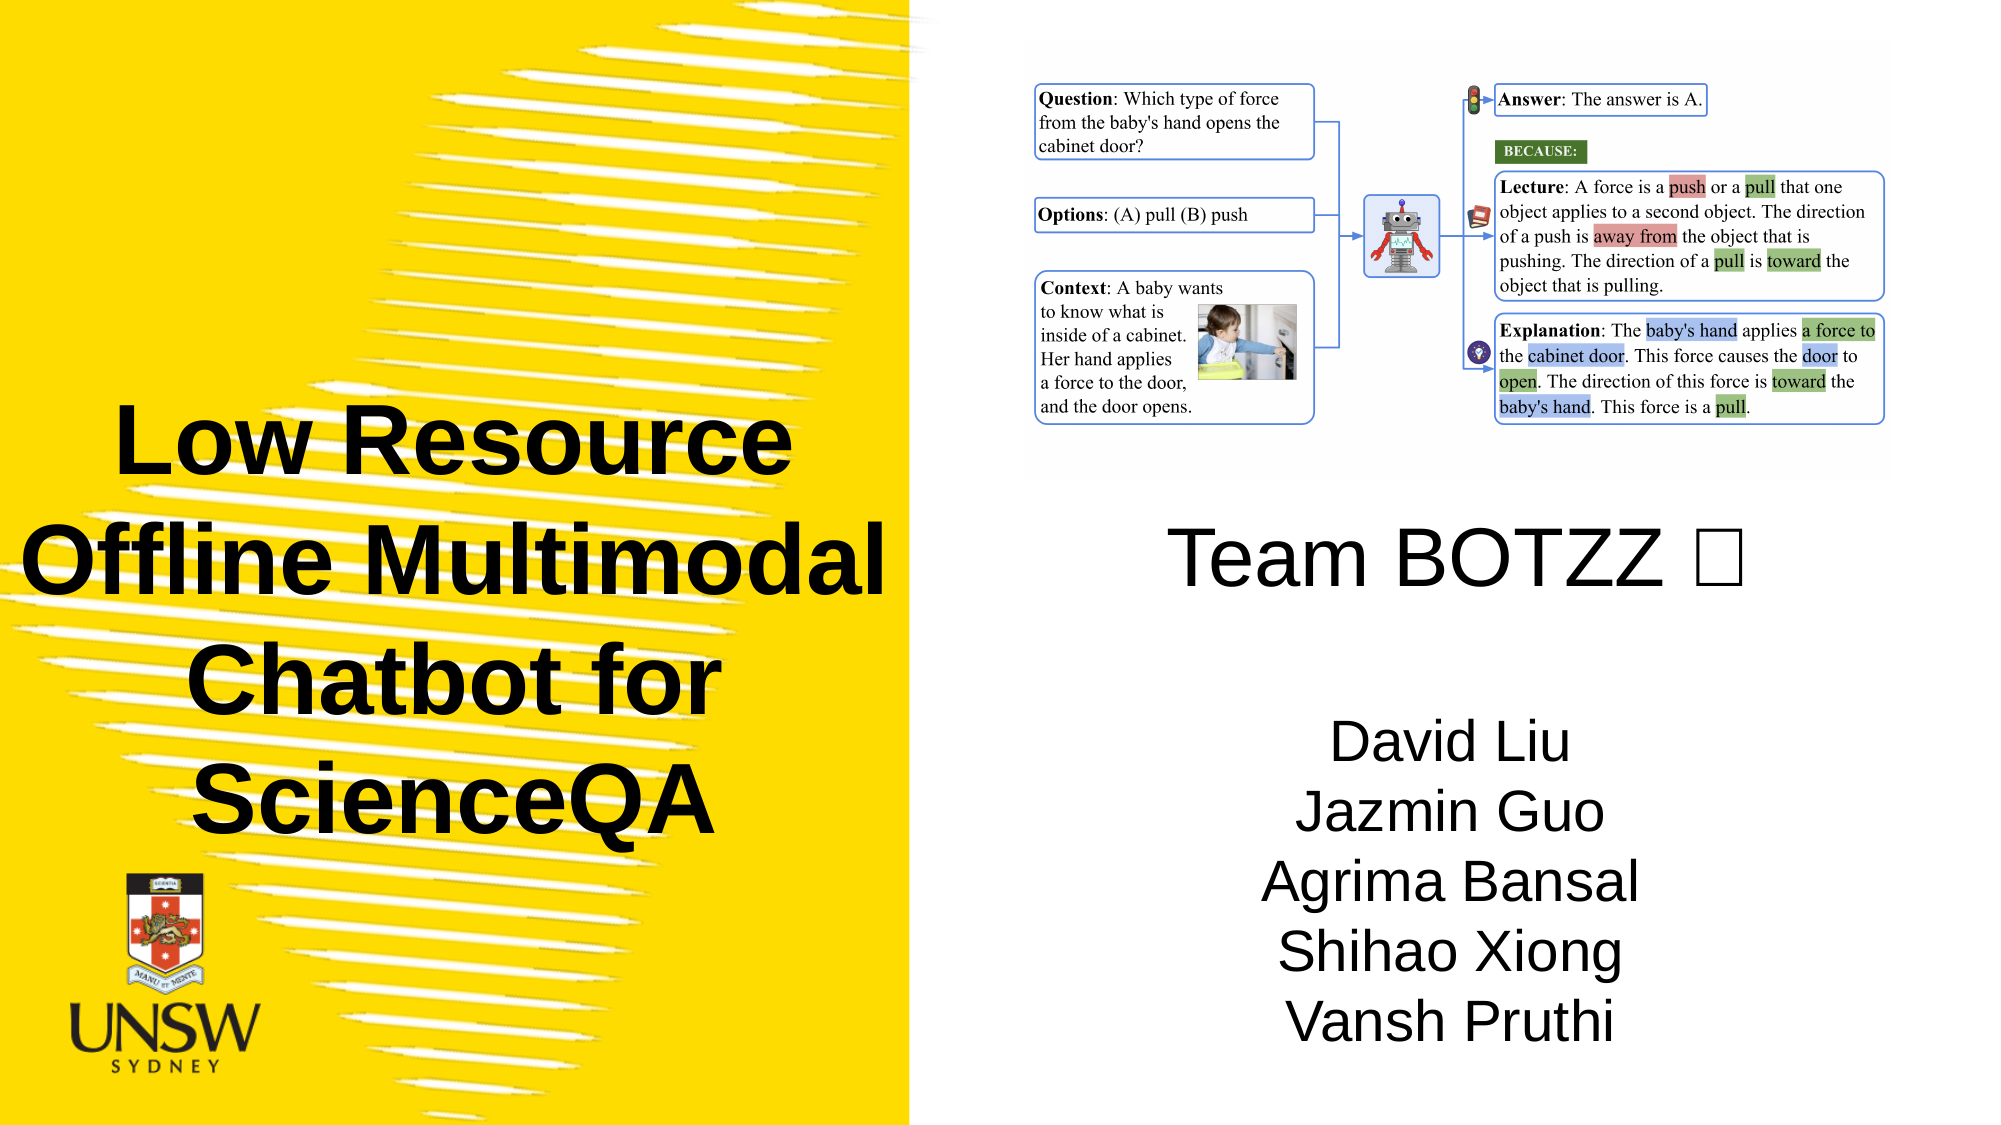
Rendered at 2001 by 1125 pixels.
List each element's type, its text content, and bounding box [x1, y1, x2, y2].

text_box Low Resource Offline Multimodal Chatbot for ScienceQA [0, 366, 910, 862]
text_box Team BOTZZ 🤖 David Liu Jazmin Guo Agrima Bansal Shihao Xiong Vansh Pruthi [914, 495, 2000, 1061]
picture [1025, 39, 1893, 481]
